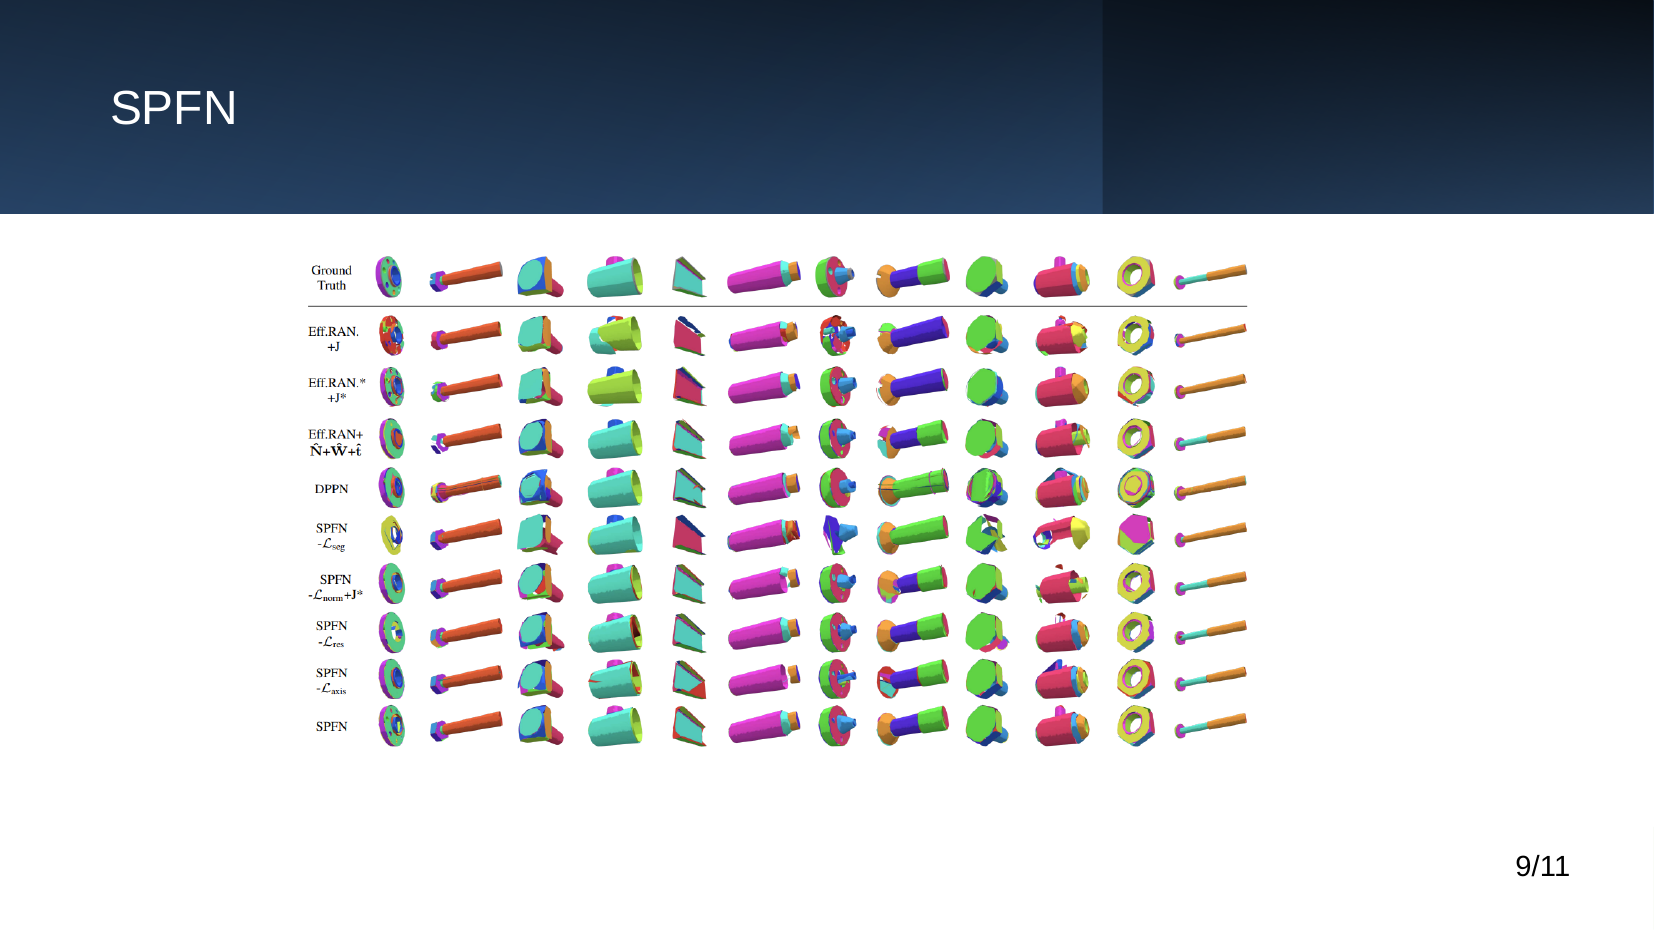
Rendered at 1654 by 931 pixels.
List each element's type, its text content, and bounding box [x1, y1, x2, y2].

picture [293, 246, 1278, 756]
text_box [0, 0, 517, 216]
text_box [0, 216, 1654, 931]
title SPFN [94, 47, 1057, 170]
slide_number 9/11 [1185, 847, 1571, 911]
text_box [1105, 0, 1654, 216]
text_box [517, 0, 1105, 216]
